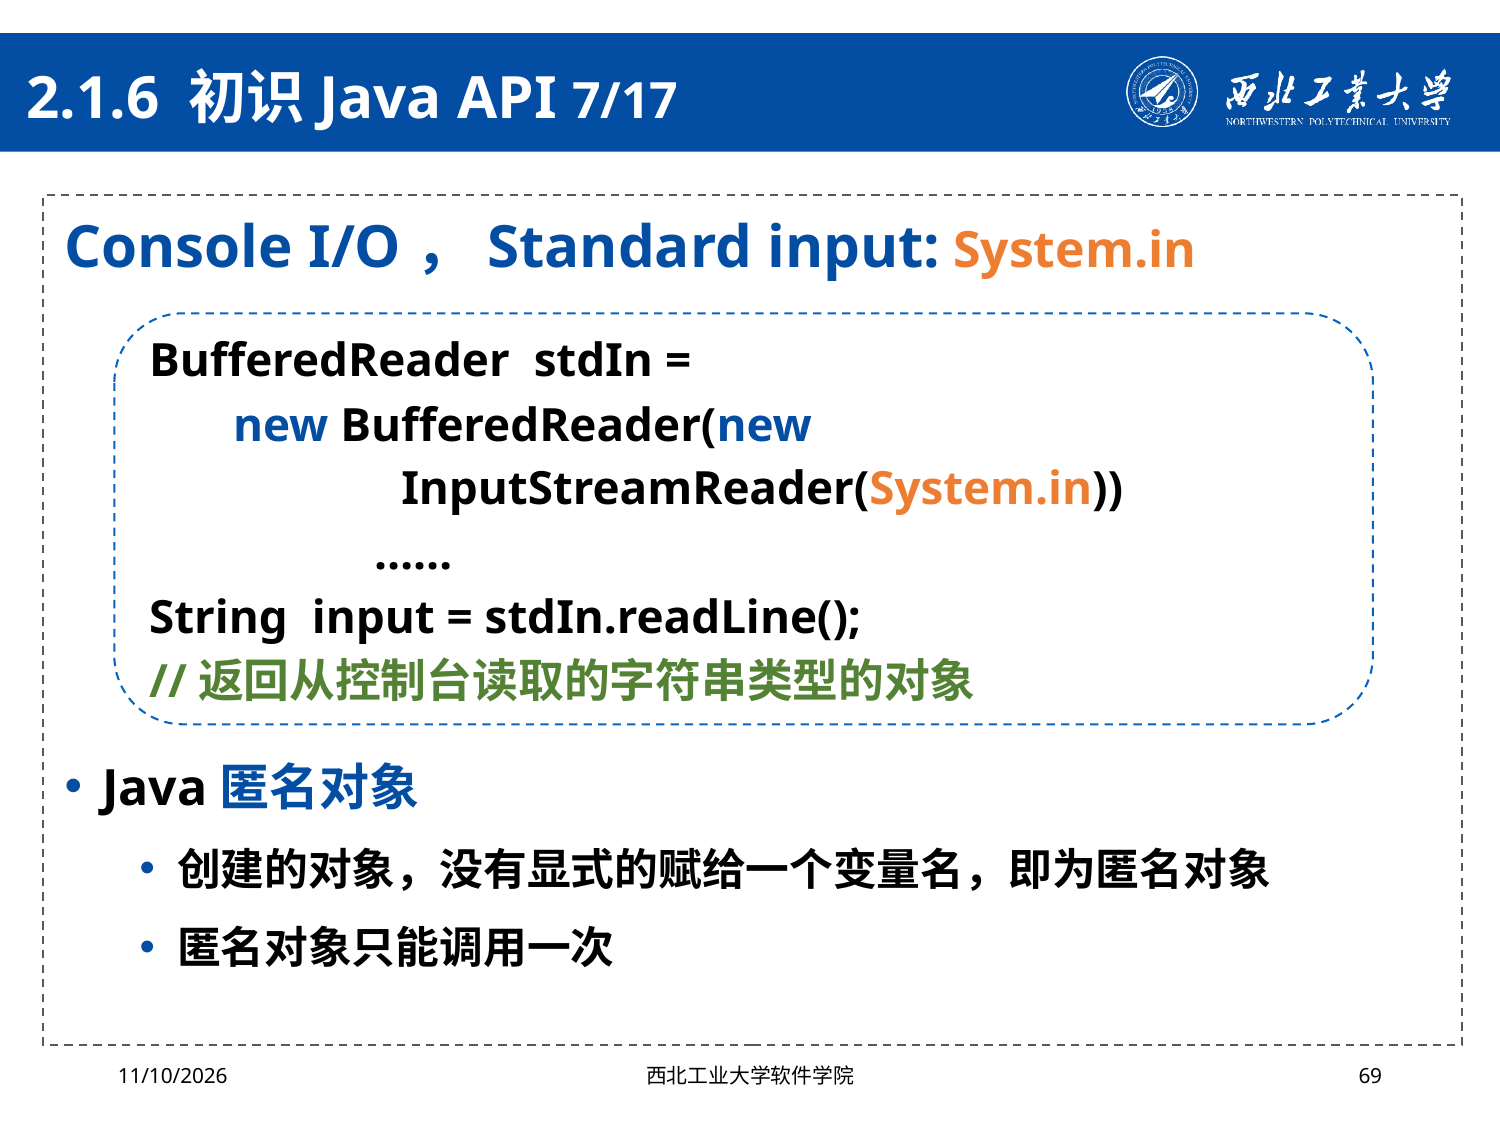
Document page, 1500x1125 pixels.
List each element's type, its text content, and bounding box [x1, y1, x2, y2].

title 2.1.6 初识Java API 7/17 [11, 49, 1115, 149]
footer 西北工业大学软件学院 [496, 1055, 1004, 1116]
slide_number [103, 1055, 441, 1116]
list Console I/O，Standard input: System.in Java匿名对象 创建的对象，没有显式的赋给一个变量名，即为匿名对象 匿名对象只能调用一次 [49, 201, 1457, 1036]
text_box BufferedReader stdIn = new BufferedReader(new InputStreamReader(System.in)) …… String input = stdIn.readLine(); //返回从控制台读取的字符串类型的对象 [114, 313, 1373, 725]
slide_number 69 [1059, 1055, 1397, 1116]
picture [1226, 68, 1451, 125]
picture [1126, 56, 1198, 127]
